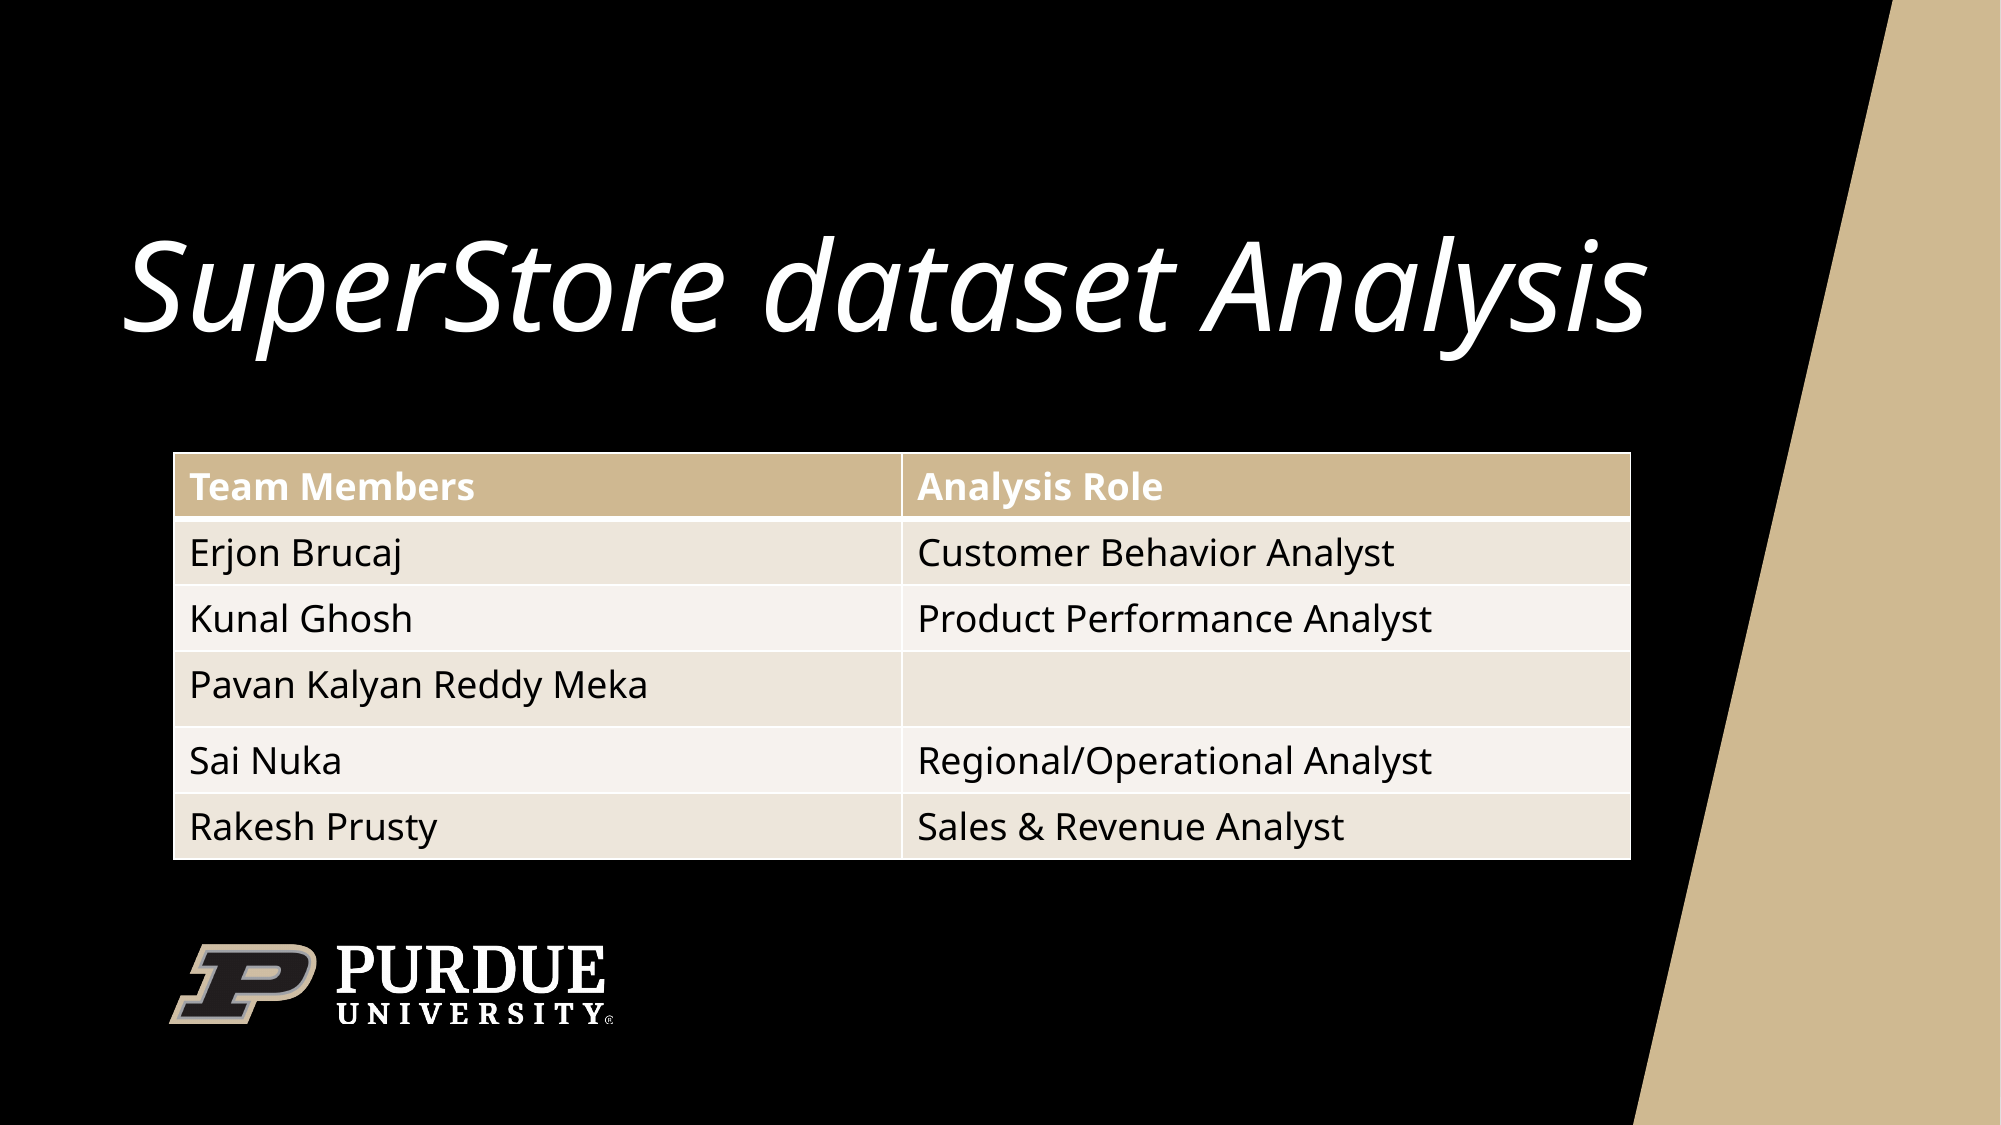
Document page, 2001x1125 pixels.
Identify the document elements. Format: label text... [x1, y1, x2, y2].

title SuperStore dataset Analysis [22, 56, 1753, 527]
table_cell [903, 652, 1630, 726]
table_cell Erjon Brucaj [175, 522, 901, 584]
table_header Team Members [175, 454, 901, 516]
table_cell Pavan Kalyan Reddy Meka [175, 652, 901, 726]
table_cell Regional/Operational Analyst [903, 728, 1630, 792]
table_cell Kunal Ghosh [175, 586, 901, 650]
table_cell Rakesh Prusty [175, 794, 901, 858]
table_cell Sai Nuka [175, 728, 901, 792]
table_cell Sales & Revenue Analyst [903, 794, 1630, 858]
table_cell Customer Behavior Analyst [903, 522, 1630, 584]
table_cell Product Performance Analyst [903, 586, 1630, 650]
table_header Analysis Role [903, 454, 1630, 516]
